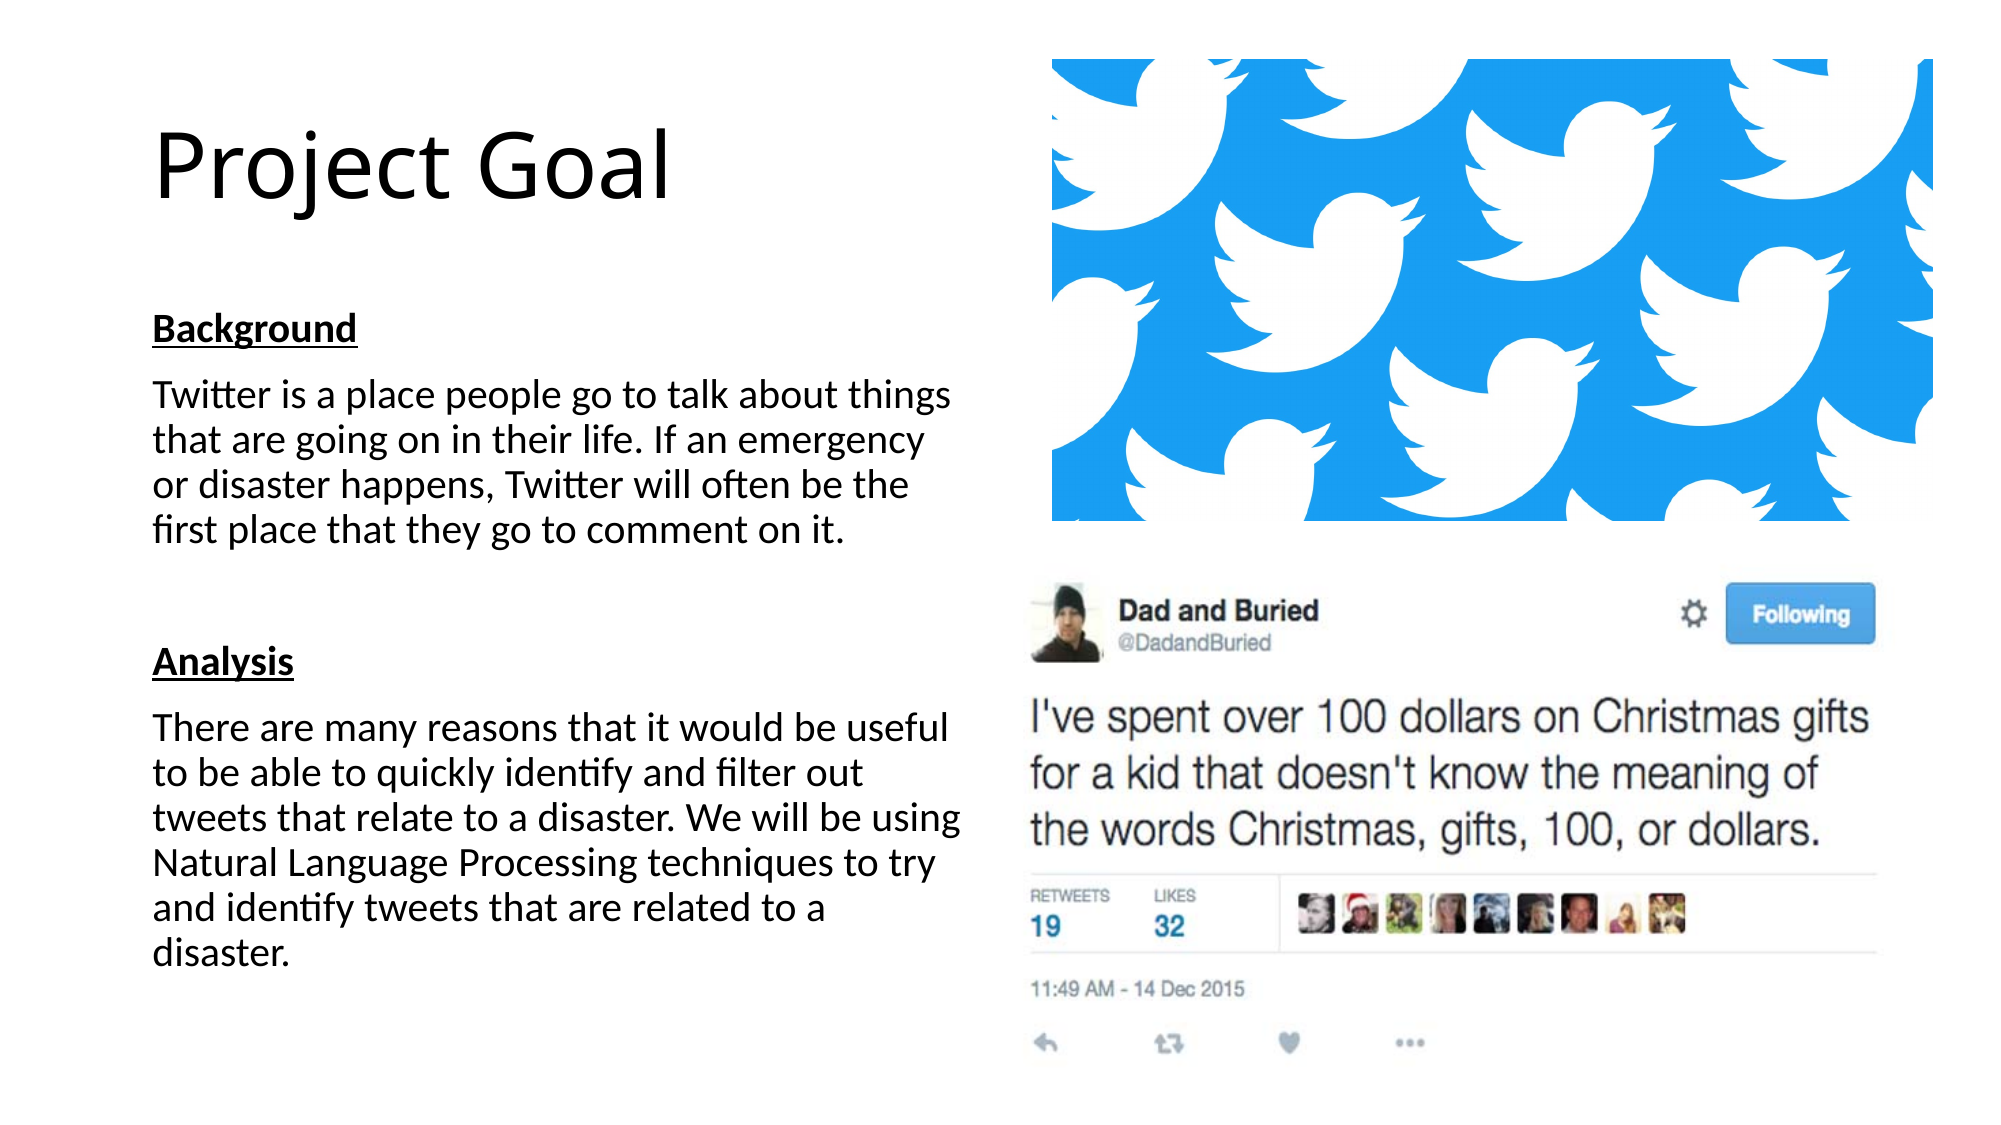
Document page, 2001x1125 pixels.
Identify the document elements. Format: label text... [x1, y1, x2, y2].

list Background Twitter is a place people go to talk about things that are going on in their life. If an emergency or disaster happens, Twitter will often be the first place that they go to comment on it. Analysis There are many reasons that it would be useful to be able to quickly identify and filter out tweets that relate to a disaster. We will be using Natural Language Processing techniques to try and identify tweets that are related to a disaster. [137, 299, 981, 1014]
picture [980, 543, 1933, 1088]
title Project Goal [137, 59, 1051, 278]
picture [1051, 59, 1933, 522]
